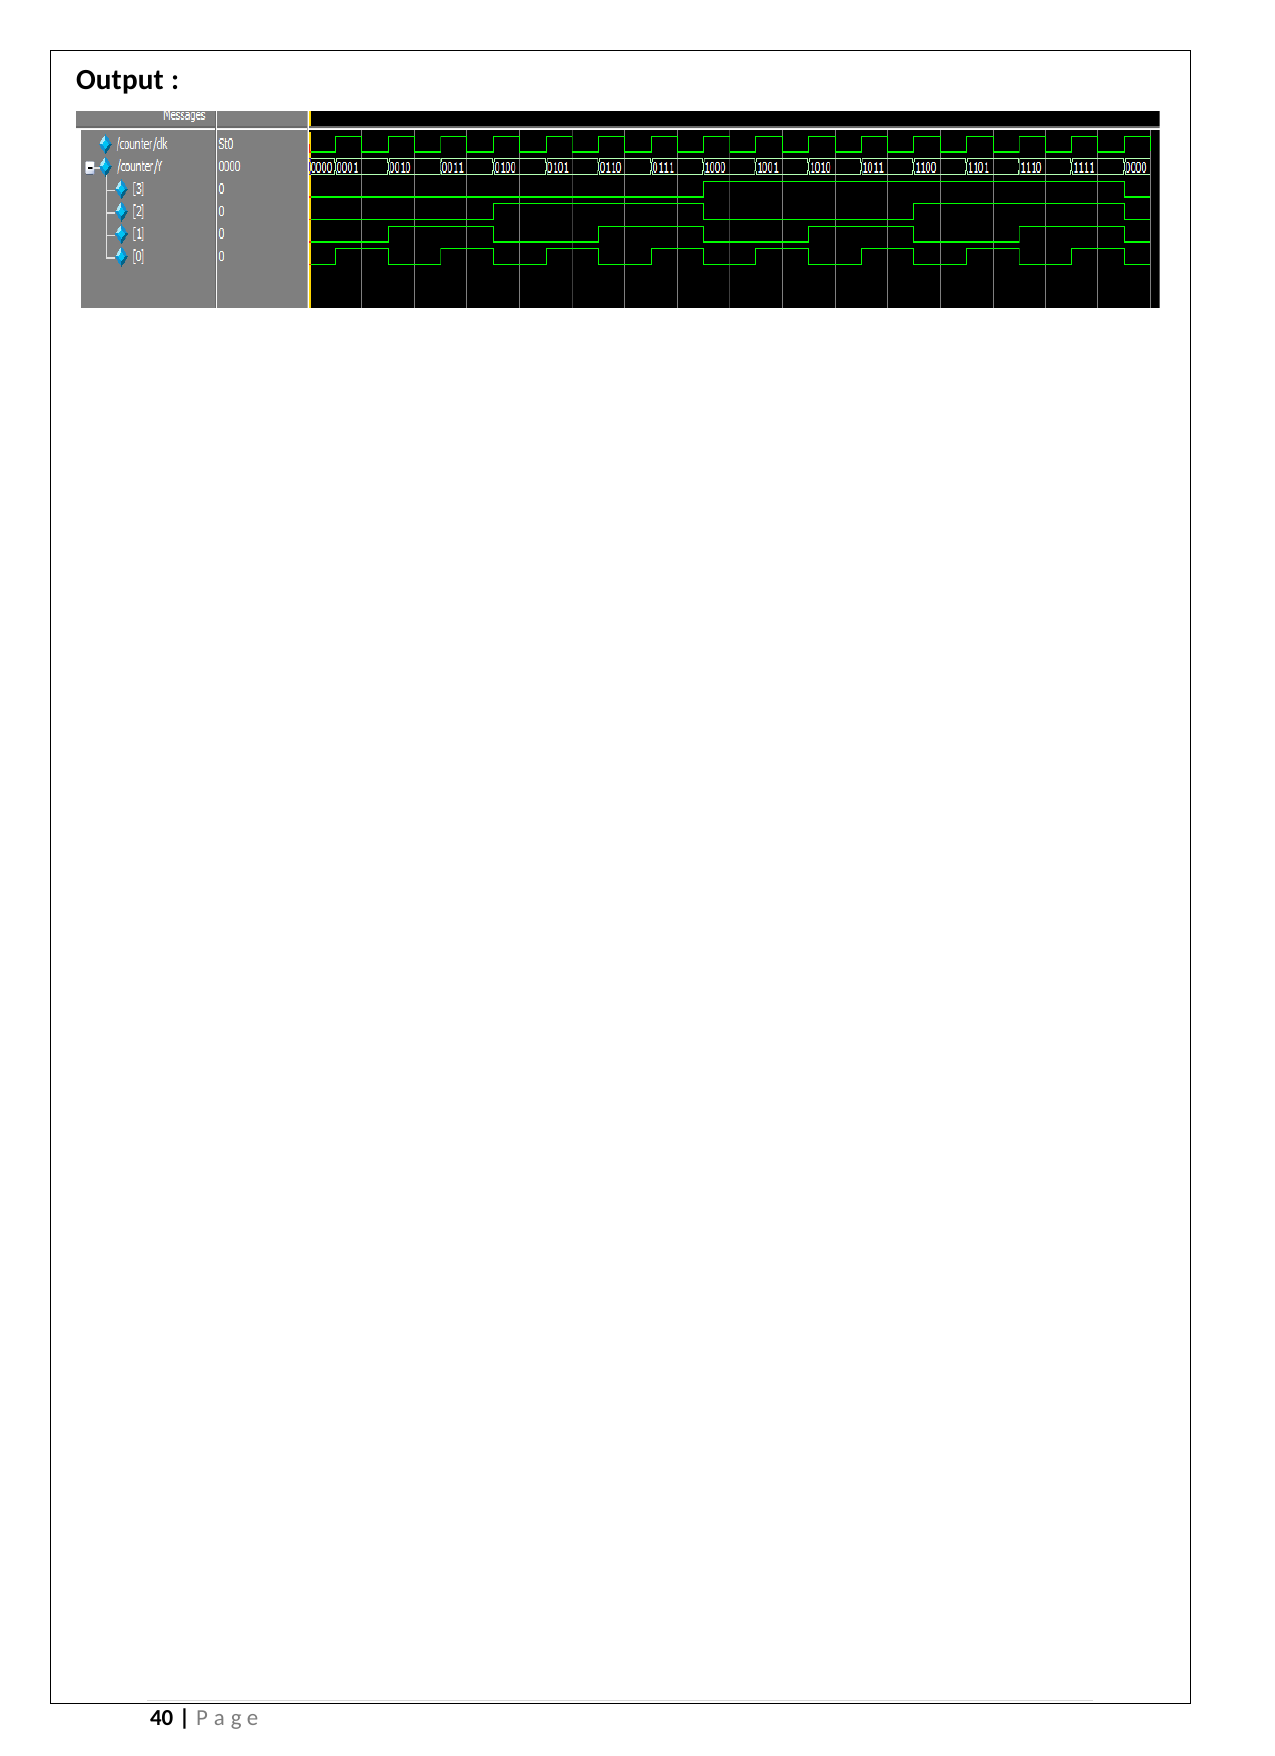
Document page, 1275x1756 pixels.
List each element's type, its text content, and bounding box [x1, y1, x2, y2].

text_box [76, 111, 1160, 308]
text_box Output : [74, 60, 181, 96]
text_box 40 | P a g e [145, 1702, 275, 1730]
